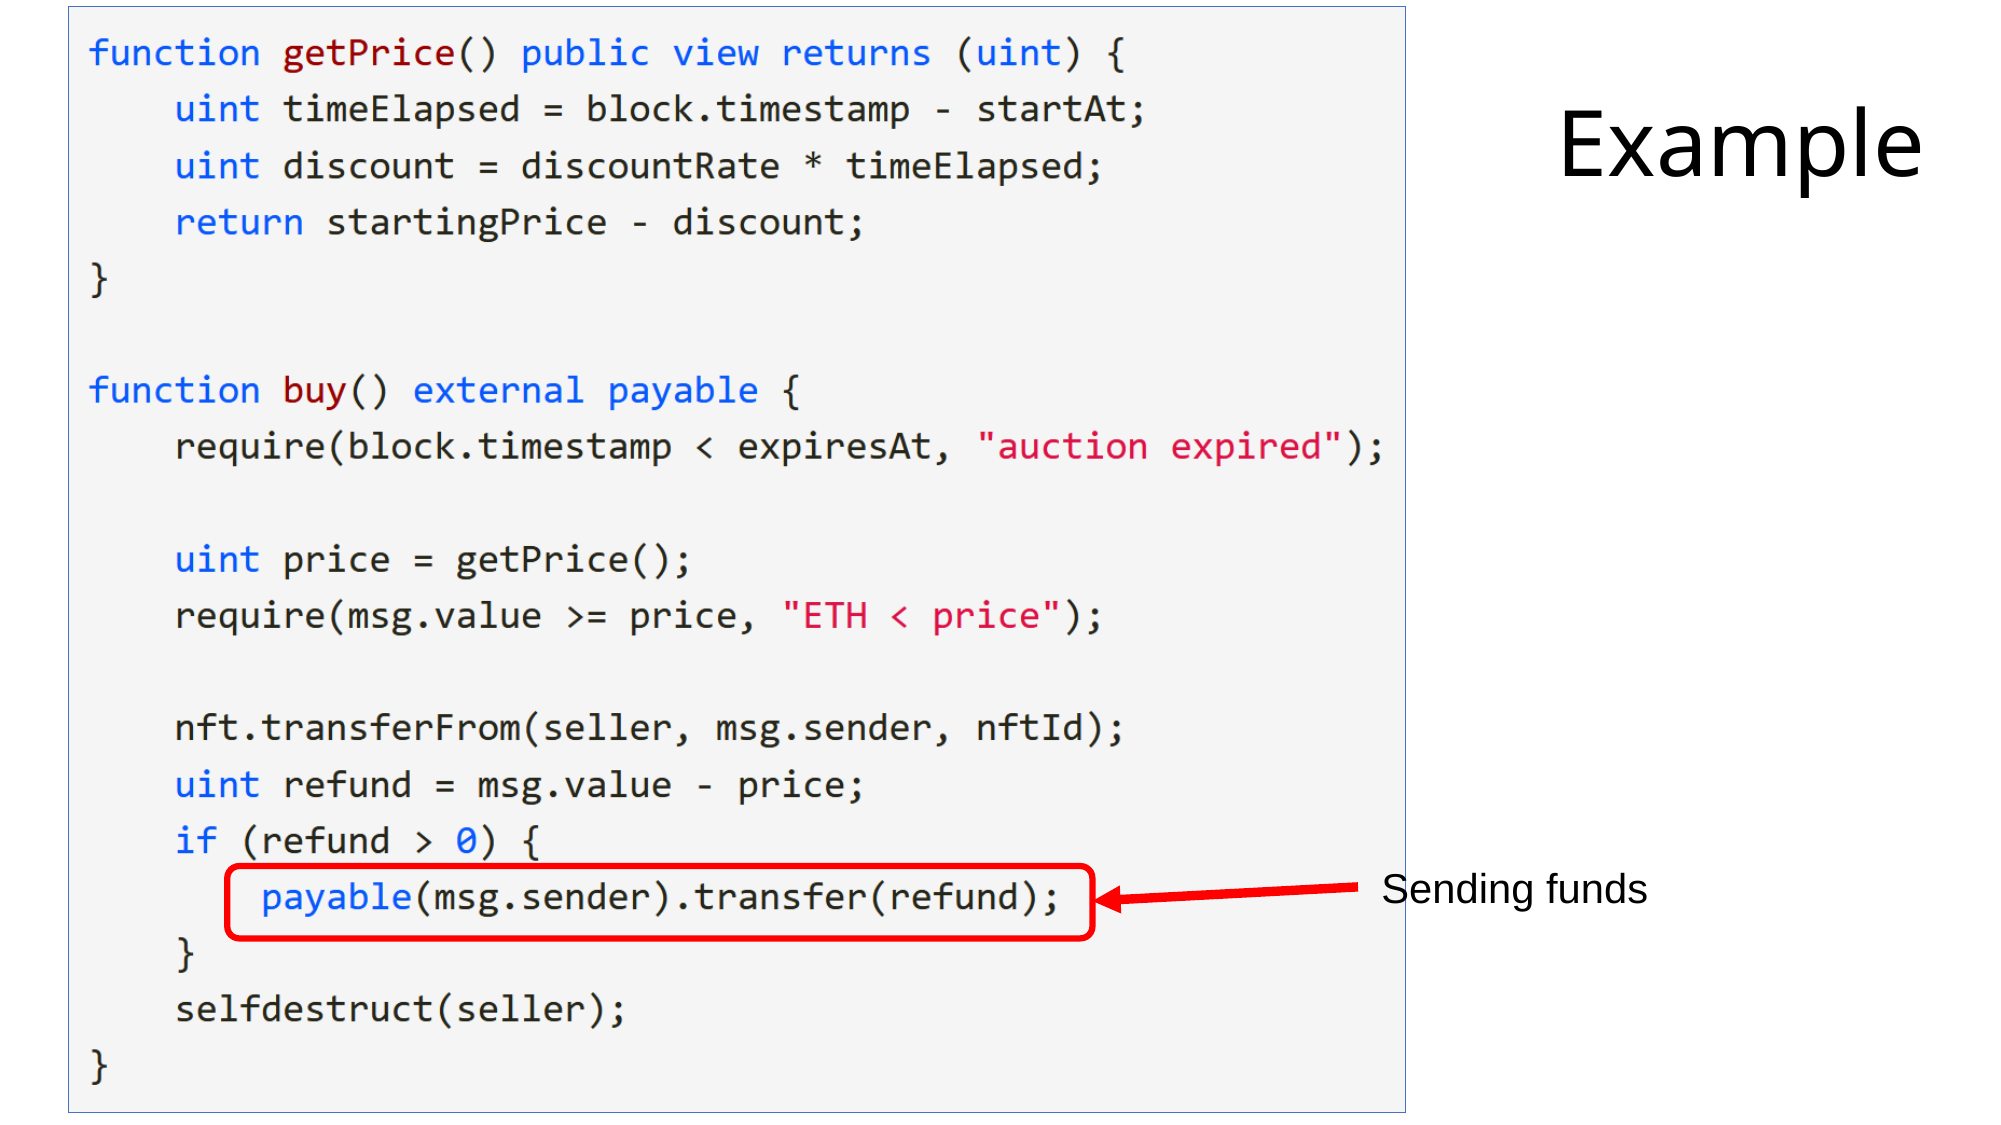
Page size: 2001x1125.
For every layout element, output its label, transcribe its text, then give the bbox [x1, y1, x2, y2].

picture [68, 6, 1406, 1113]
text_box Sending funds [1406, 854, 1741, 919]
text_box Example [1541, 37, 2000, 256]
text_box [1092, 886, 1359, 901]
